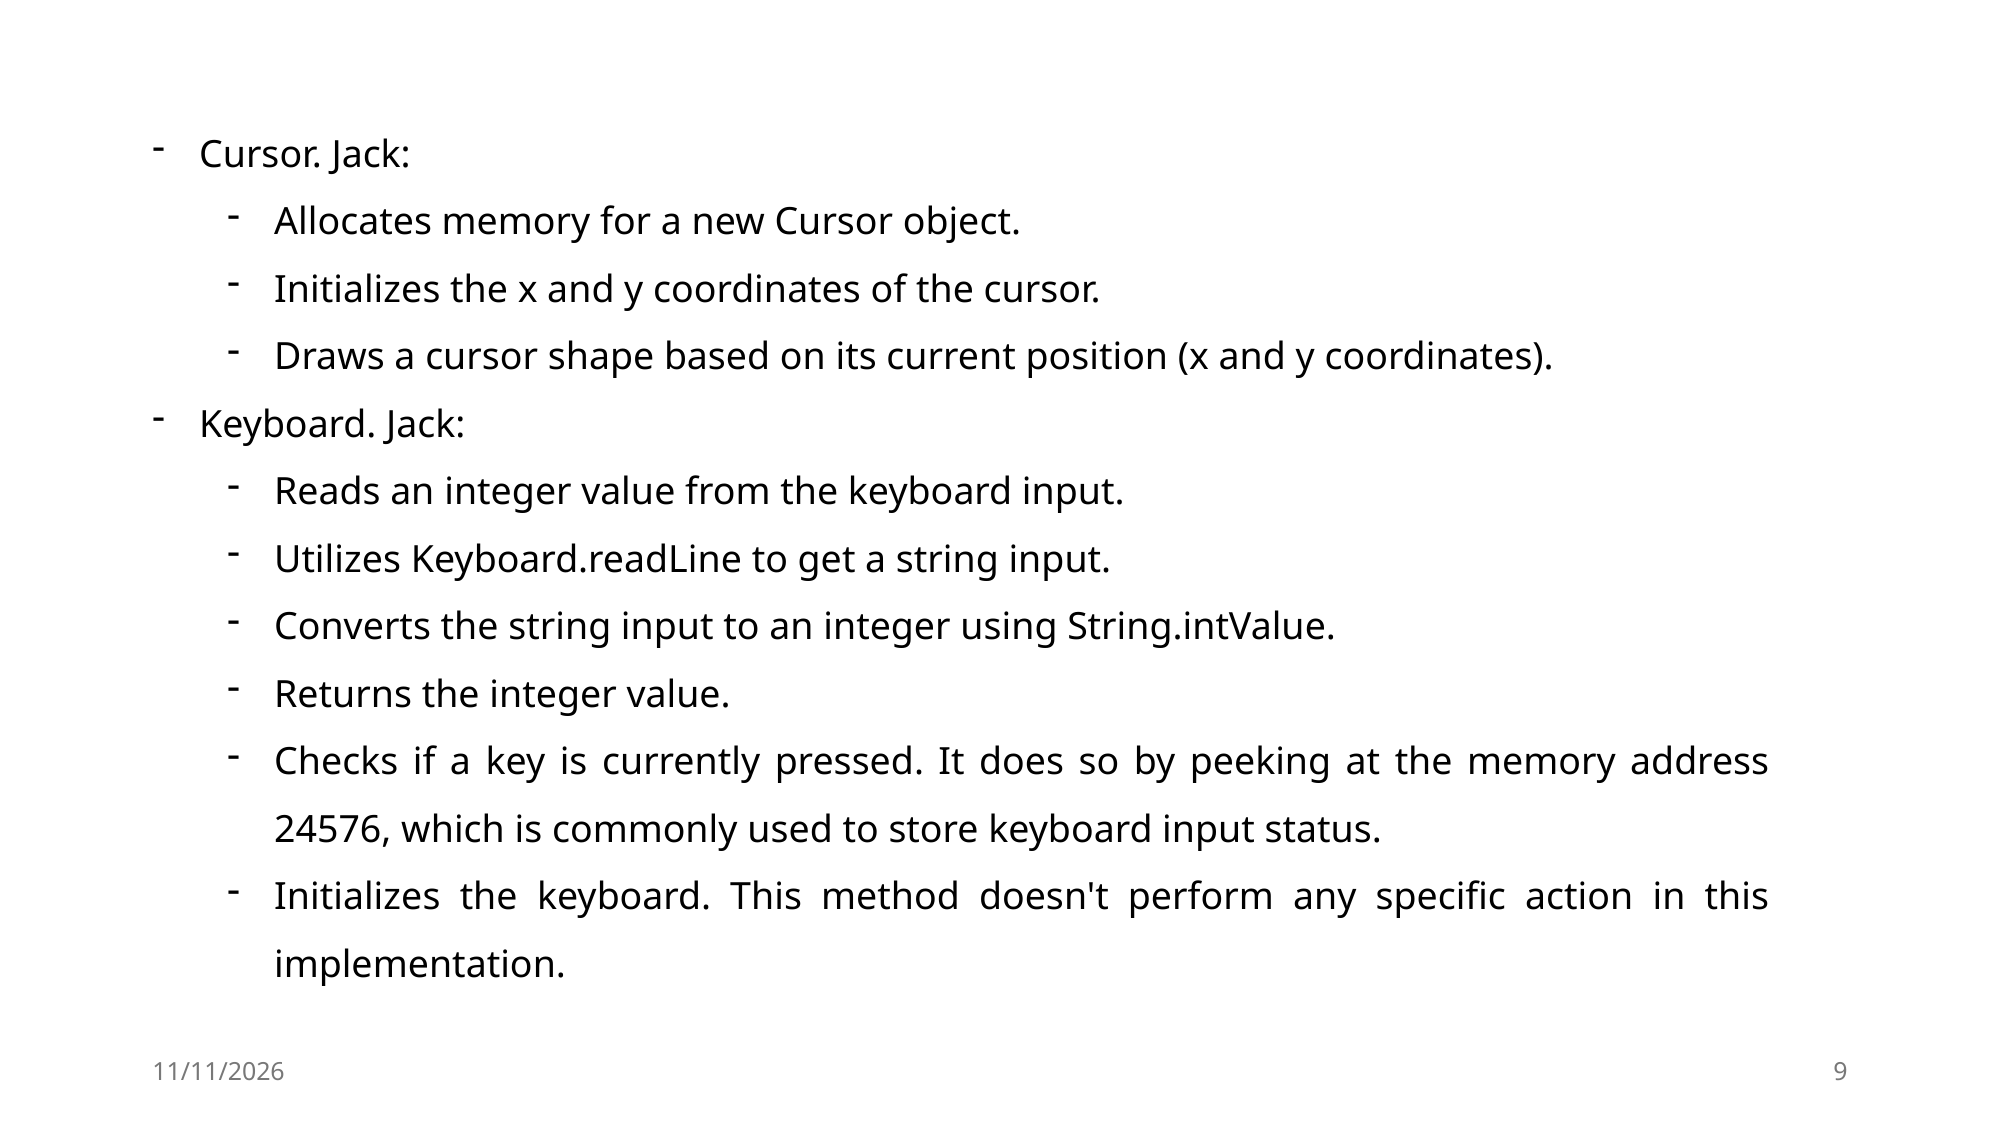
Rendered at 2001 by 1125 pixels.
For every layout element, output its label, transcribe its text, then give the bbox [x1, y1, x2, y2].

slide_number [137, 1042, 588, 1103]
text_box Cursor. Jack: Allocates memory for a new Cursor object. Initializes the x and y coordinates of the cursor. Draws a cursor shape based on its current position (x and y coordinates). Keyboard. Jack: Reads an integer value from the keyboard input. Utilizes Keyboard.readLine to get a string input. Converts the string input to an integer using String.intValue. Returns the integer value. Checks if a key is currently pressed. It does so by peeking at the memory address 24576, which is commonly used to store keyboard input status. Initializes the keyboard. This method doesn't perform any specific action in this implementation. [137, 99, 1786, 992]
slide_number 9 [1412, 1042, 1863, 1103]
